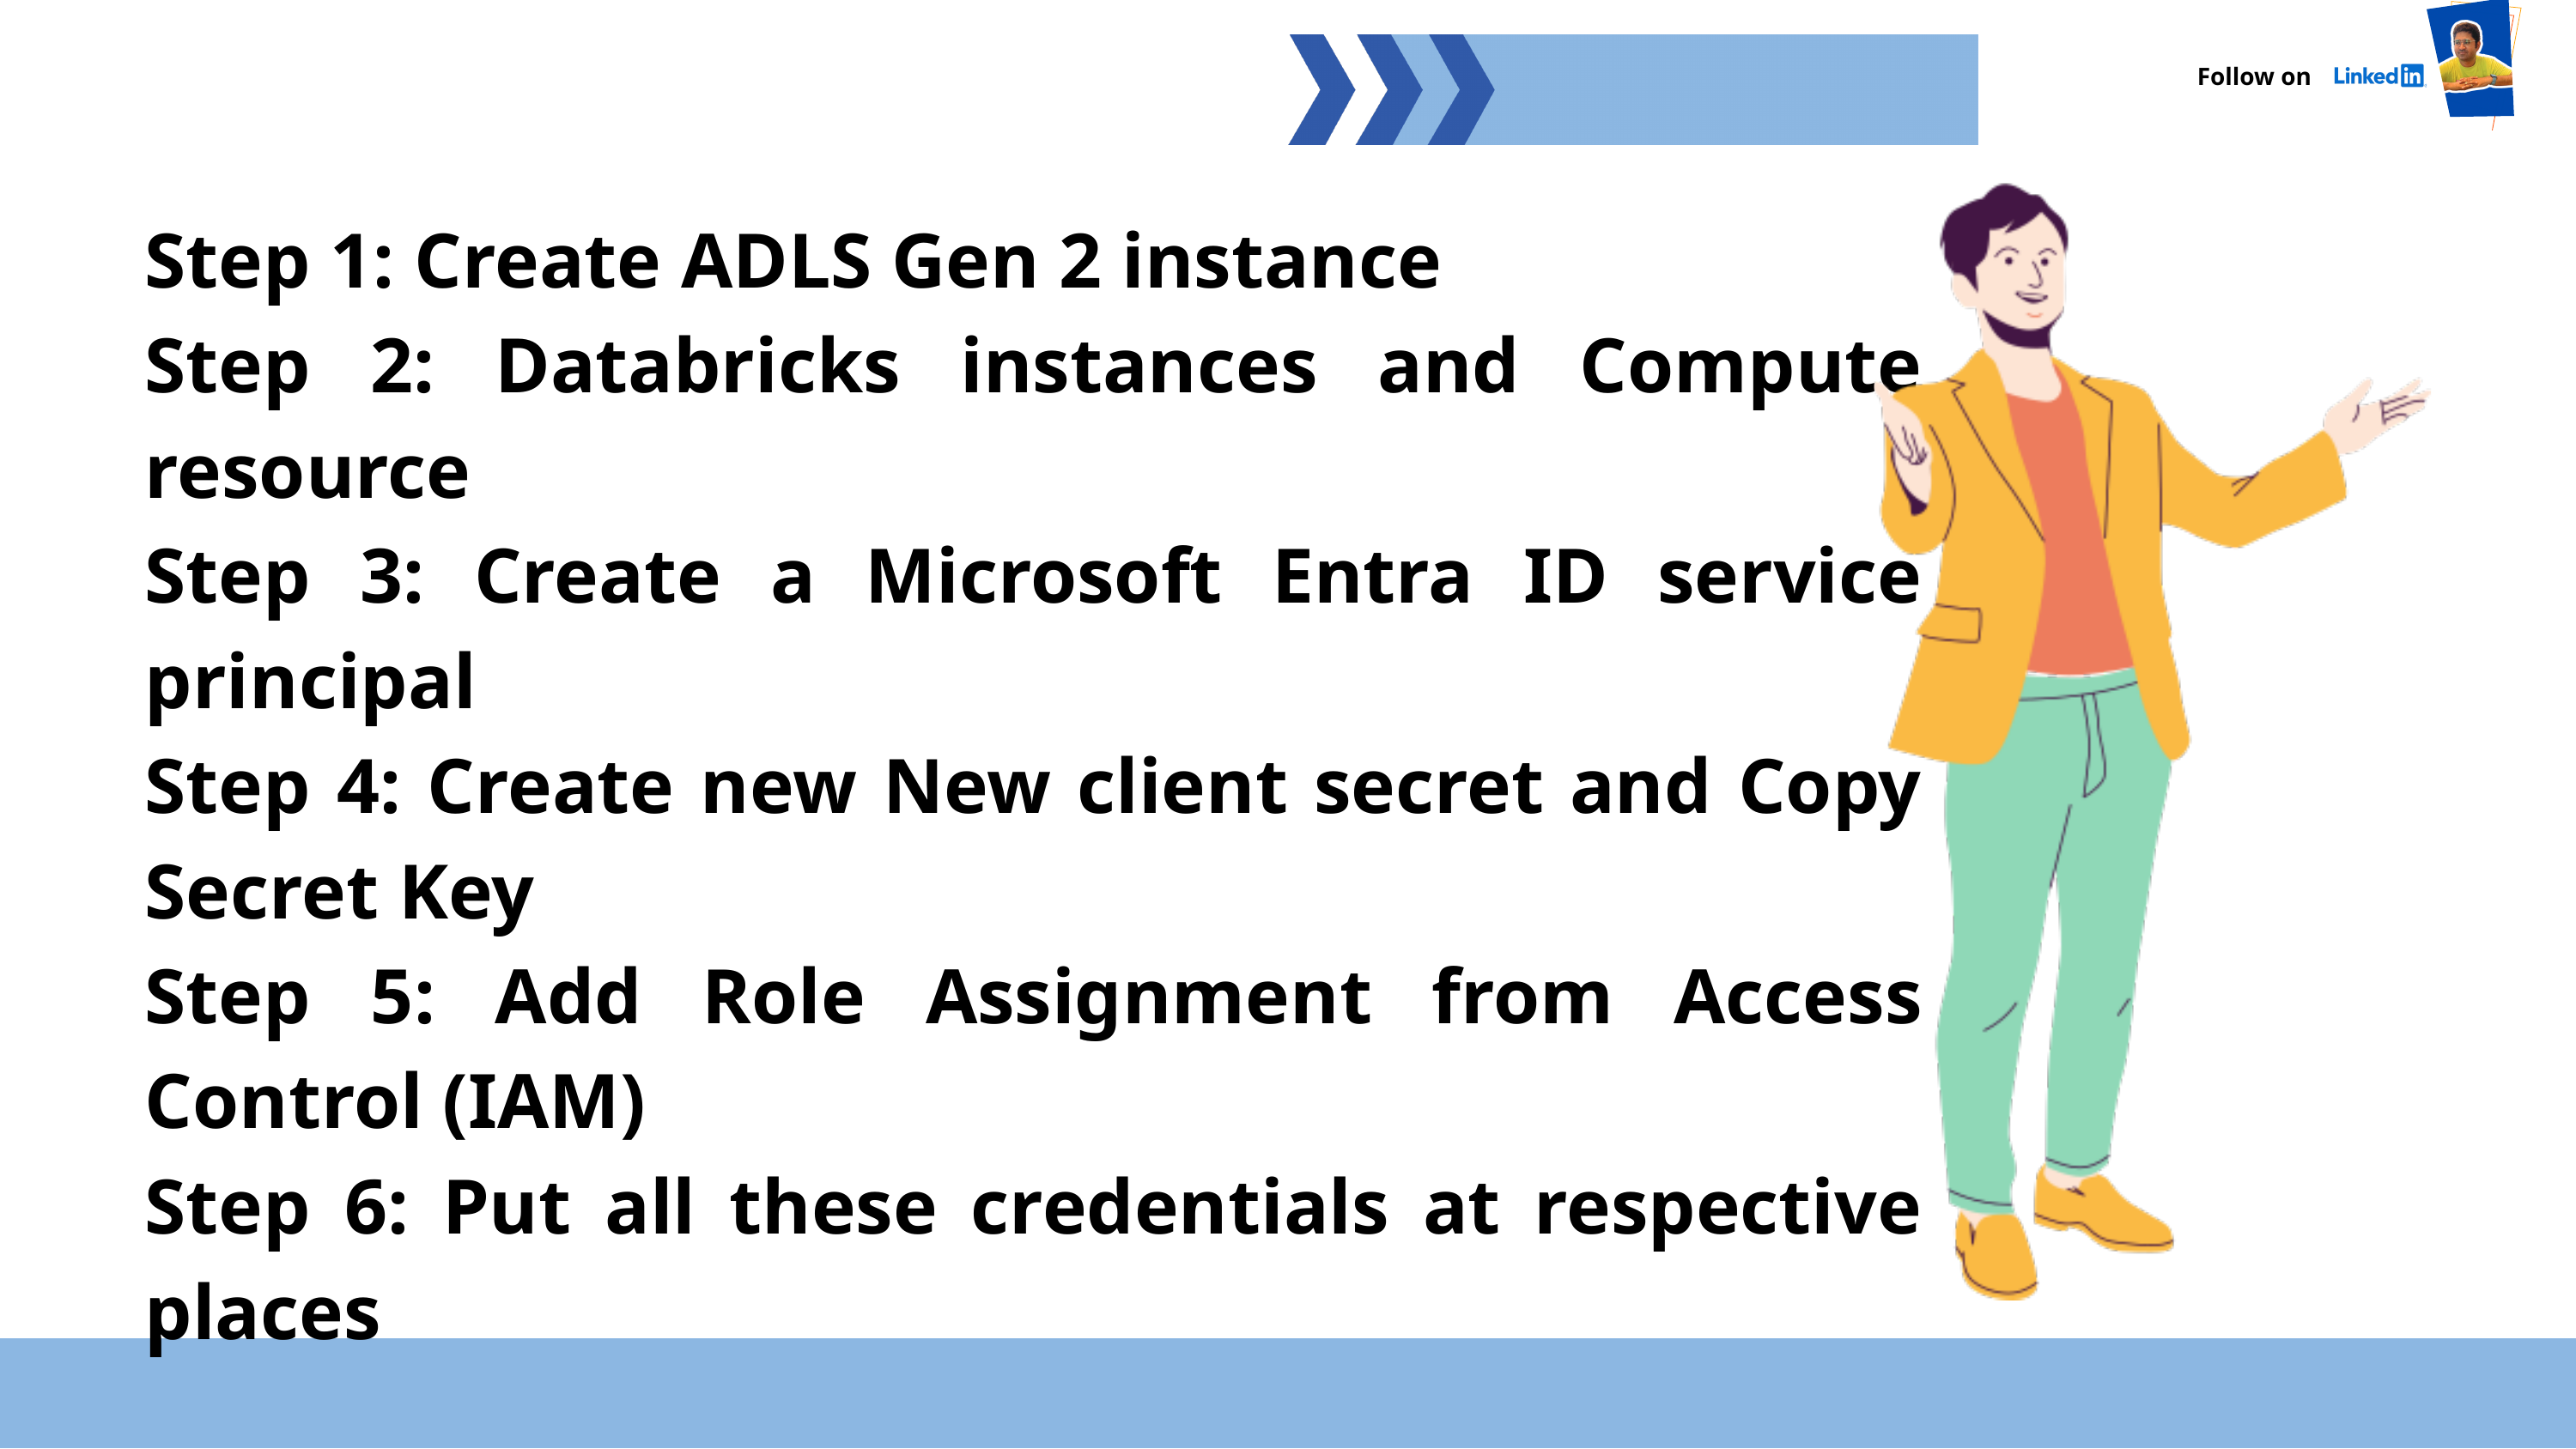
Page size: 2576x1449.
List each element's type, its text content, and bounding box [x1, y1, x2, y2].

text_box Step 1: Create ADLS Gen 2 instance Step 2: Databricks instances and Compute resource Step 3: Create a Microsoft Entra ID service principal Step 4: Create new New client secret and Copy Secret Key Step 5: Add Role Assignment from Access Control (IAM) Step 6: Put all these credentials at respective places [144, 197, 1923, 1335]
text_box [0, 1337, 2576, 1449]
text_box [1288, 34, 1978, 145]
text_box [2160, 0, 2562, 131]
text_box [1874, 182, 2432, 1300]
